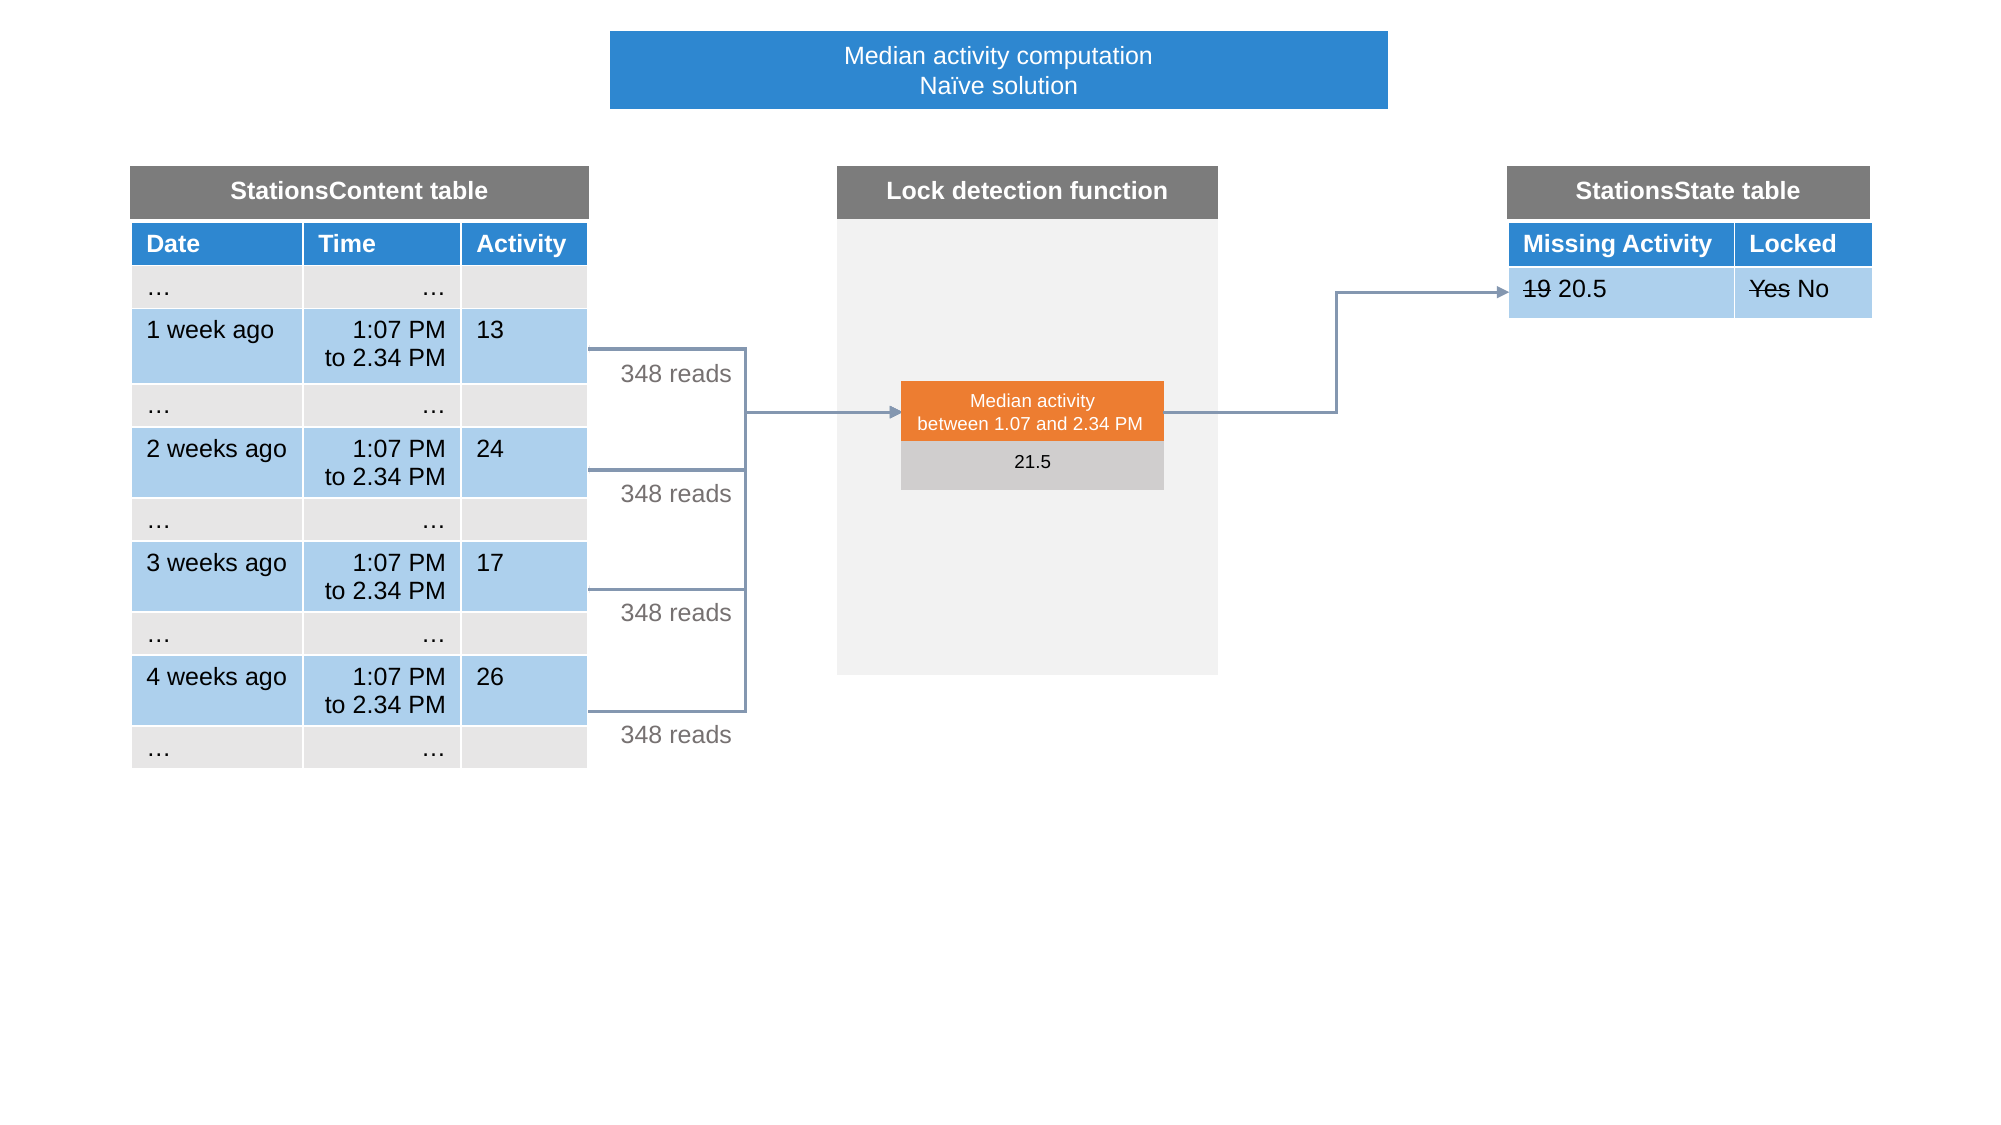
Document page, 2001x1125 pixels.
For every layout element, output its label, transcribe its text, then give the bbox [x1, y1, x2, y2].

table_cell 4 weeks ago [132, 656, 302, 725]
table_cell 1:07 PM to 2.34 PM [304, 656, 460, 725]
table_cell 17 [462, 542, 587, 611]
table_cell … [304, 385, 460, 426]
table_cell 3 weeks ago [132, 542, 302, 611]
text_box Median activity computation Naïve solution [610, 31, 1388, 109]
text_box StationsState table [1507, 166, 1870, 219]
table_cell [462, 385, 587, 426]
table_cell 1:07 PM to 2.34 PM [304, 428, 460, 497]
table_cell … [132, 385, 302, 426]
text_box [1163, 292, 1510, 413]
text_box StationsContent table [130, 166, 589, 219]
text_box 21.5 [903, 441, 1164, 490]
table_cell [462, 499, 587, 540]
text_box [837, 219, 1218, 381]
table_header Missing Activity [1509, 223, 1734, 266]
table_cell … [304, 727, 460, 768]
table_cell 1 week ago [132, 309, 302, 383]
table_cell 2 weeks ago [132, 428, 302, 497]
table_cell [462, 727, 587, 768]
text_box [588, 413, 903, 470]
table_cell … [304, 499, 460, 540]
table_cell … [132, 727, 302, 768]
text_box 348 reads [605, 712, 748, 756]
table_header Date [132, 223, 302, 265]
table_cell 13 [462, 309, 587, 383]
table_cell … [132, 266, 302, 308]
table_cell Yes No [1735, 268, 1872, 318]
table_cell 1:07 PM to 2.34 PM [304, 542, 460, 611]
table_cell 19 20.5 [1509, 268, 1734, 318]
table_cell … [132, 499, 302, 540]
text_box Lock detection function [837, 166, 1218, 219]
table_cell … [132, 613, 302, 654]
table_cell [462, 266, 587, 308]
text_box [588, 348, 903, 413]
table_header Activity [462, 223, 587, 265]
table_cell 24 [462, 428, 587, 497]
table_cell 1:07 PM to 2.34 PM [304, 309, 460, 383]
table_header Locked [1735, 223, 1872, 266]
text_box Median activity between 1.07 and 2.34 PM [903, 381, 1164, 441]
table_header Time [304, 223, 460, 265]
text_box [588, 590, 903, 712]
text_box [903, 414, 1218, 675]
table_cell [462, 613, 587, 654]
table_cell … [304, 266, 460, 308]
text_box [588, 470, 903, 590]
table_cell … [304, 613, 460, 654]
table_cell 26 [462, 656, 587, 725]
